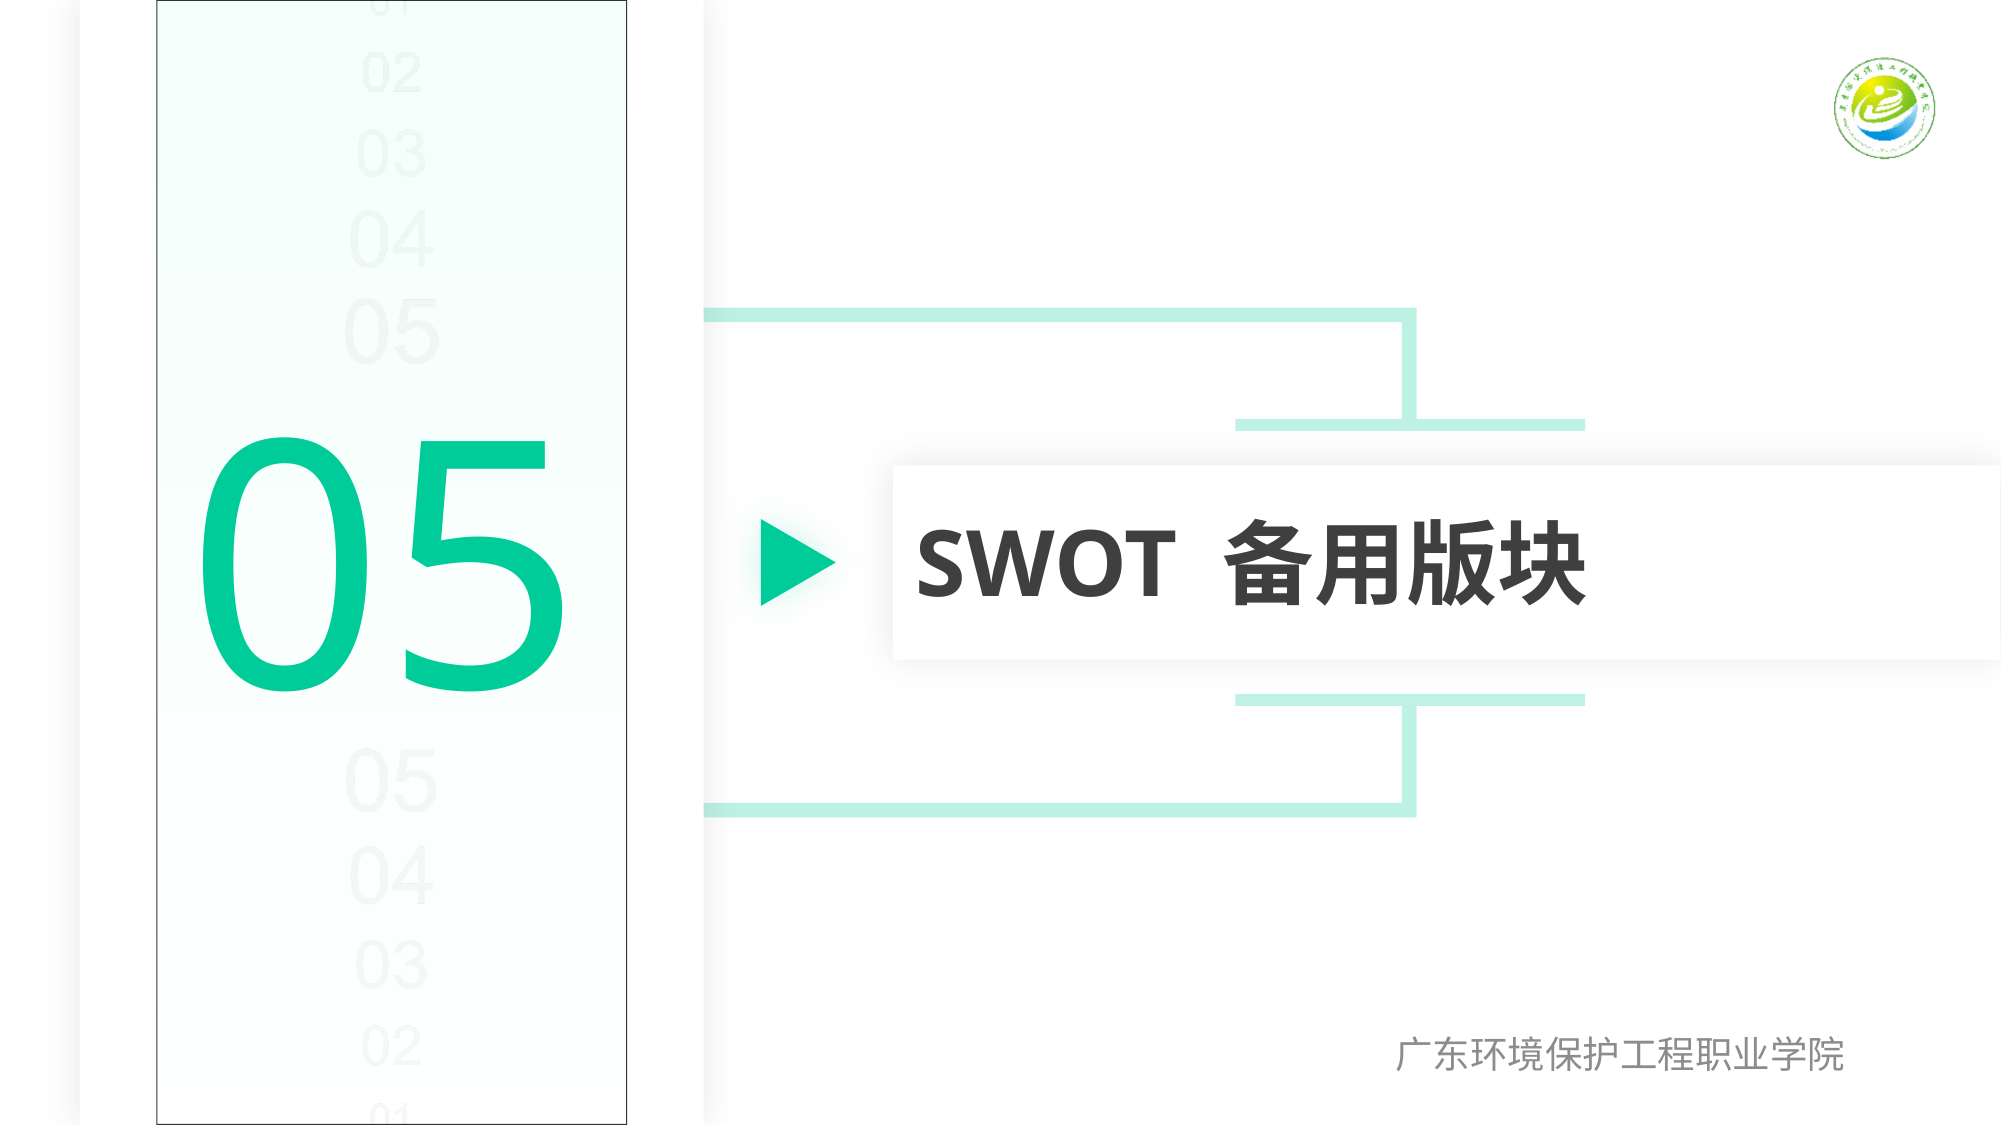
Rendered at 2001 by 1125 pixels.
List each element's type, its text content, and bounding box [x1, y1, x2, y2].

list 05 [79, 335, 704, 790]
picture [1831, 39, 1938, 177]
list SWOT 备用版块 [915, 497, 1904, 628]
